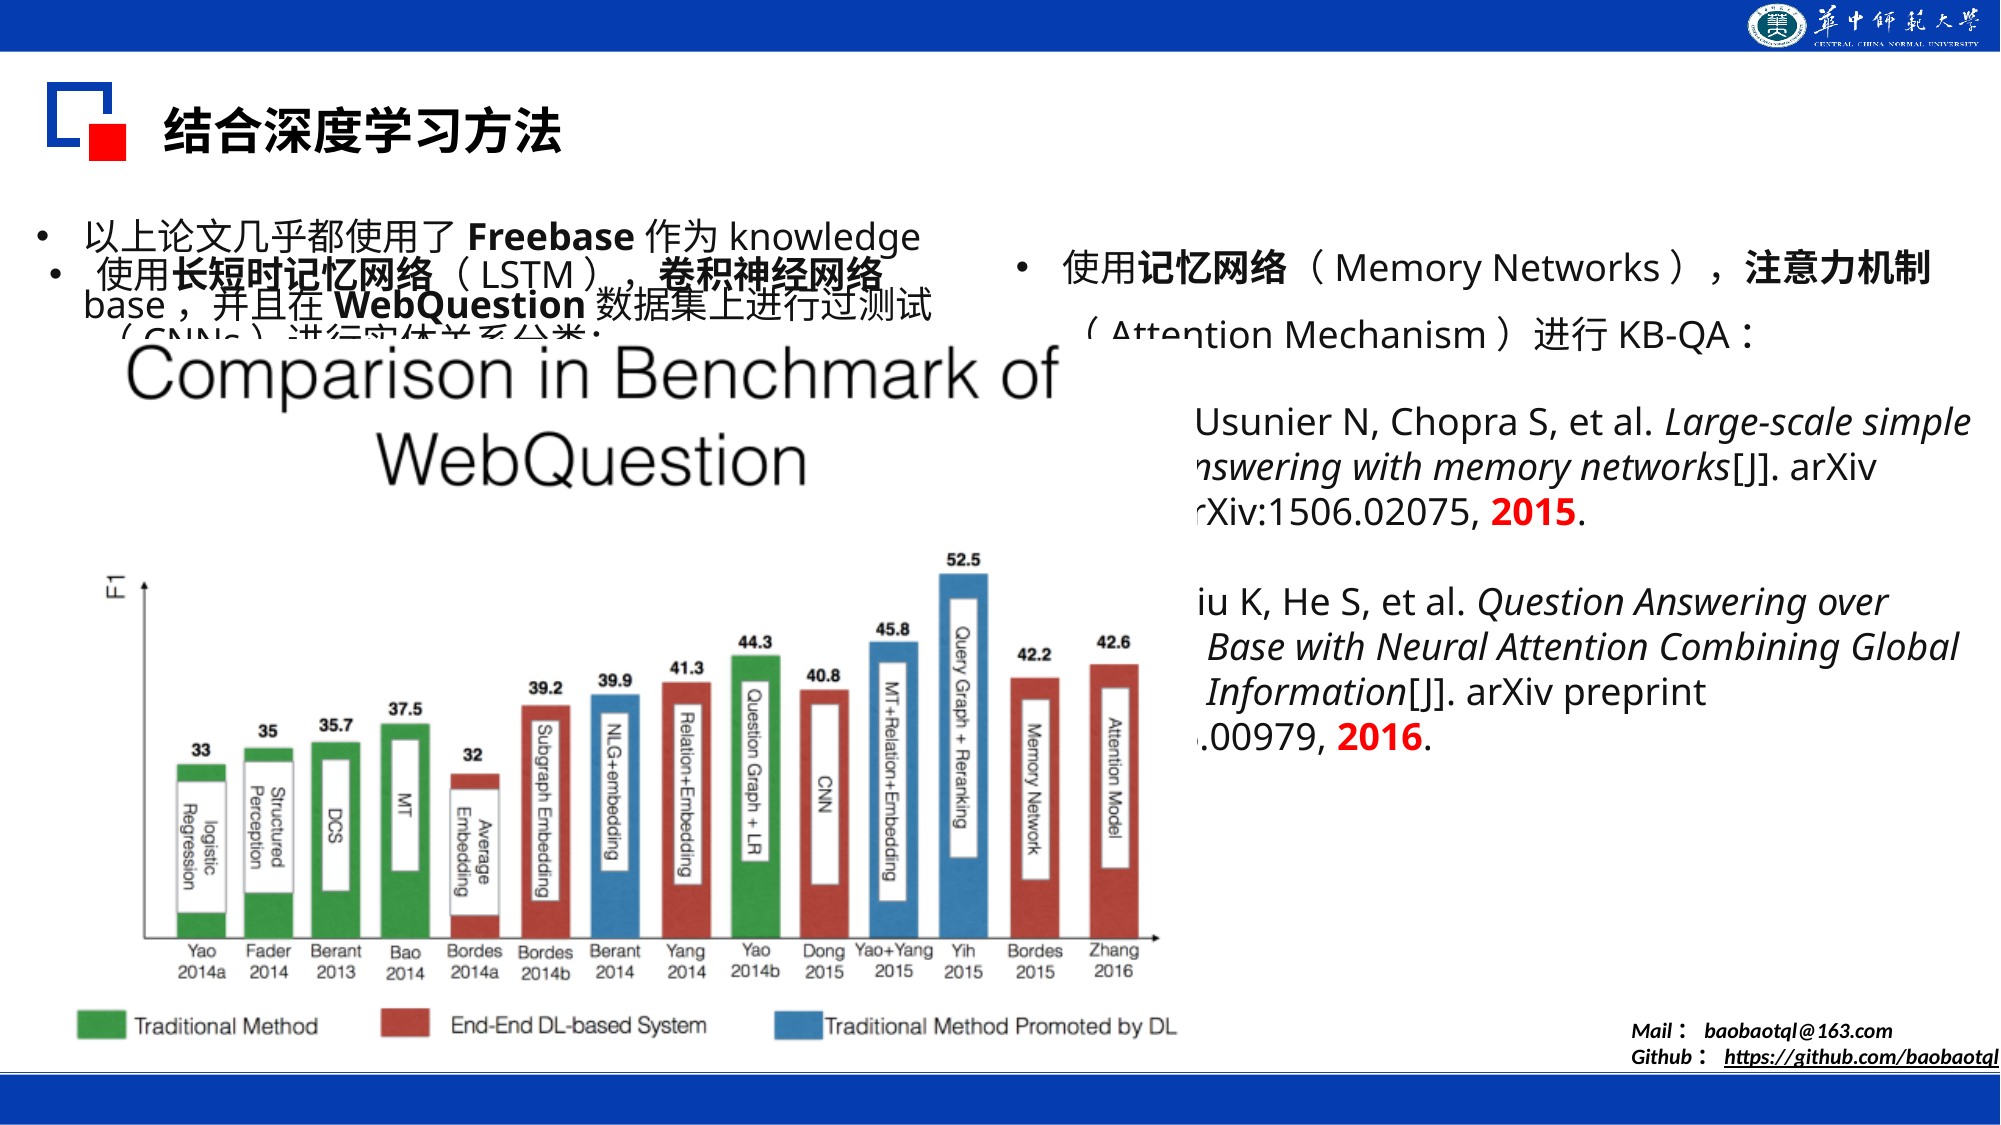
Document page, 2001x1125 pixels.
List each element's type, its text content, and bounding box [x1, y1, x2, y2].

picture [1747, 2, 1981, 48]
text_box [20, 183, 1197, 1057]
text_box 结合深度学习方法 [117, 91, 609, 167]
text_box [1197, 213, 2000, 724]
